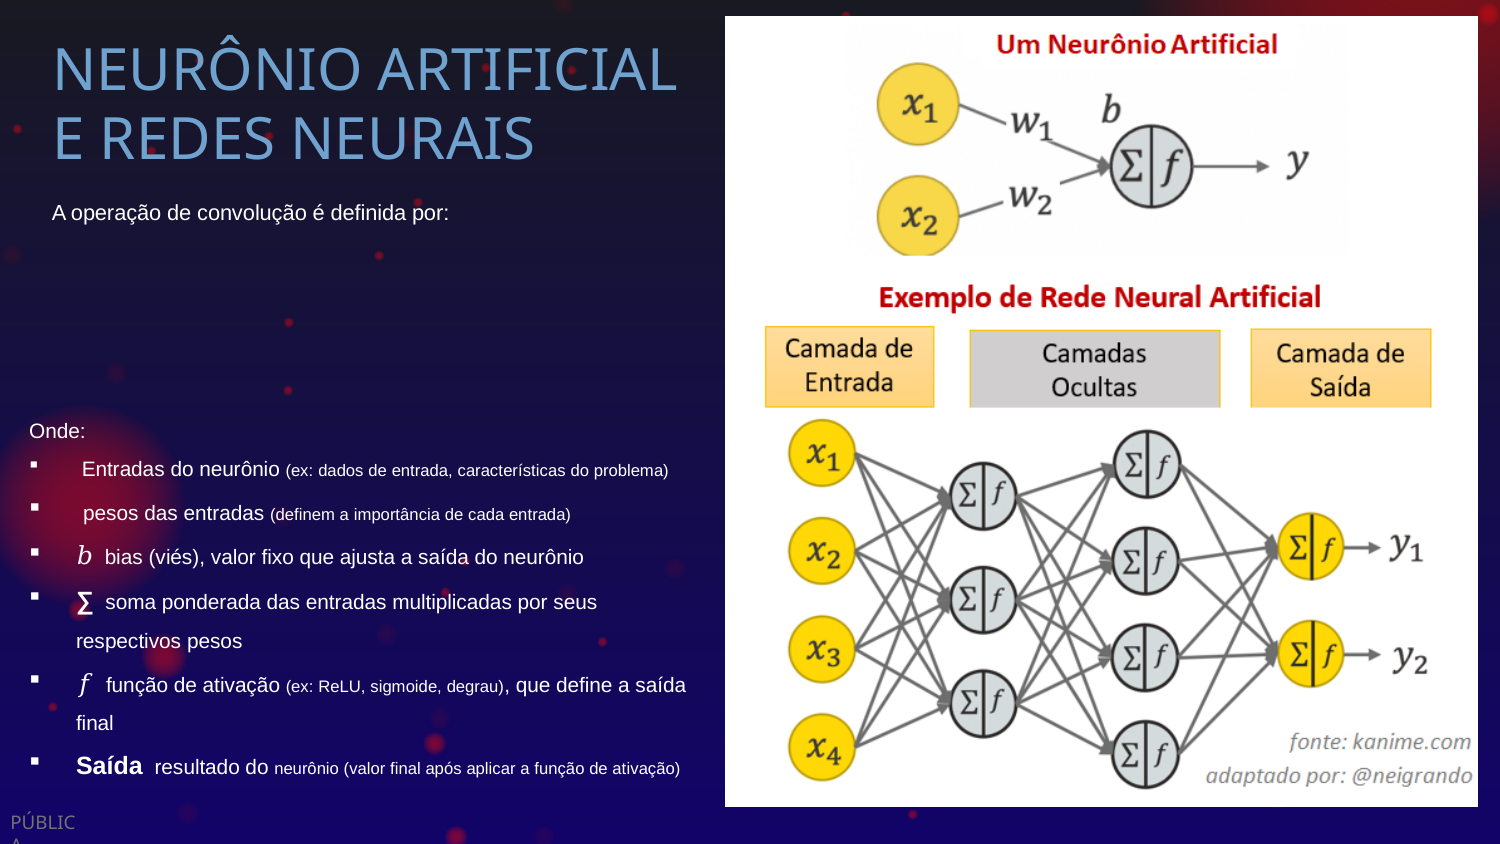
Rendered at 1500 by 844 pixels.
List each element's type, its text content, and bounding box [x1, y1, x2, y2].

picture [0, 0, 1500, 807]
title NEURÔNIO ARTIFICIAL E REDES NEURAIS [37, 16, 695, 412]
